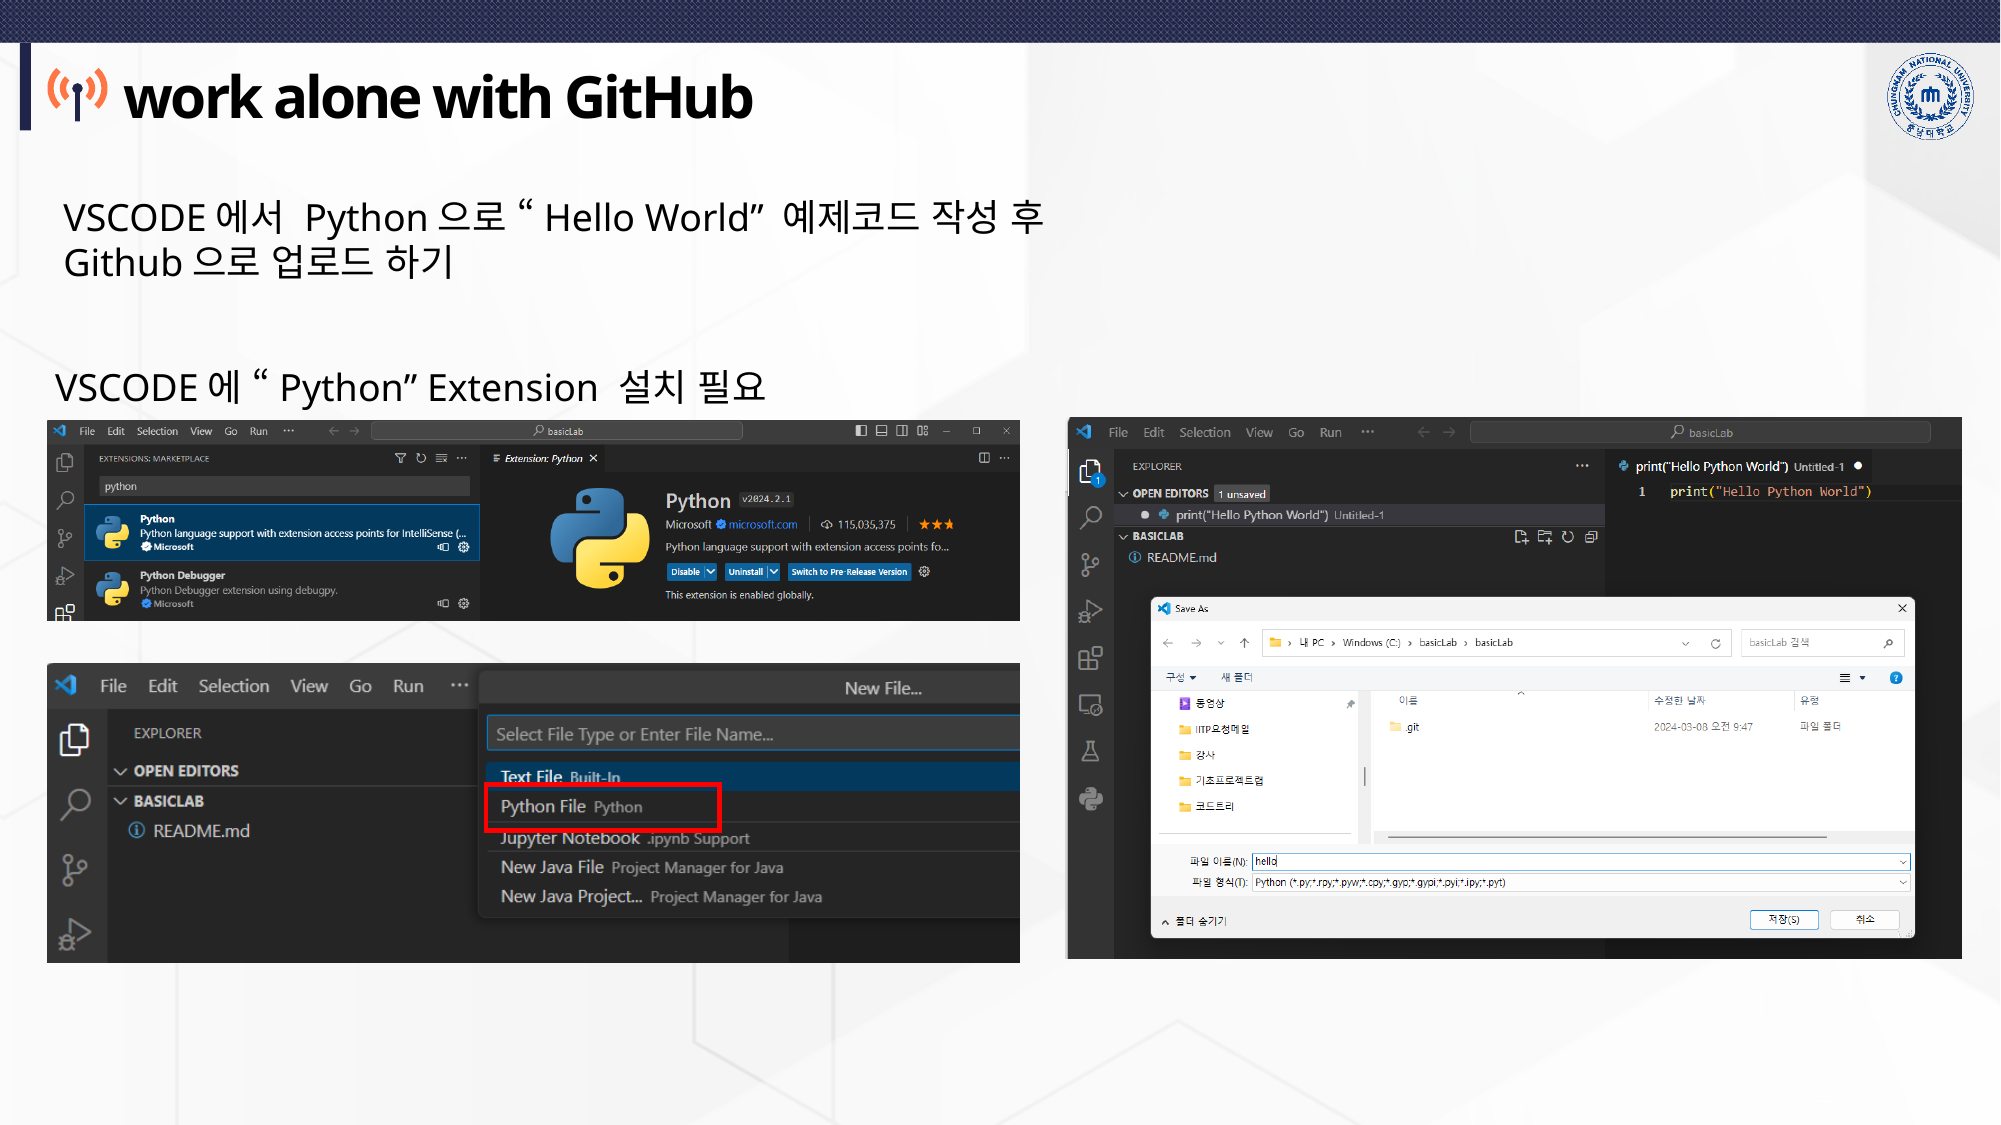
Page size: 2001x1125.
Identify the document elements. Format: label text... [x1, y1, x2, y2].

text_box VSCODE에 “Python” Extension 설치 필요 [40, 356, 782, 417]
picture [0, 0, 2001, 1125]
text_box [19, 42, 32, 131]
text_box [47, 59, 1536, 131]
text_box VSCODE에서 Python으로 “Hello World” 예제코드 작성 후 Github으로 업로드 하기 [48, 186, 1071, 291]
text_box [47, 663, 1020, 963]
